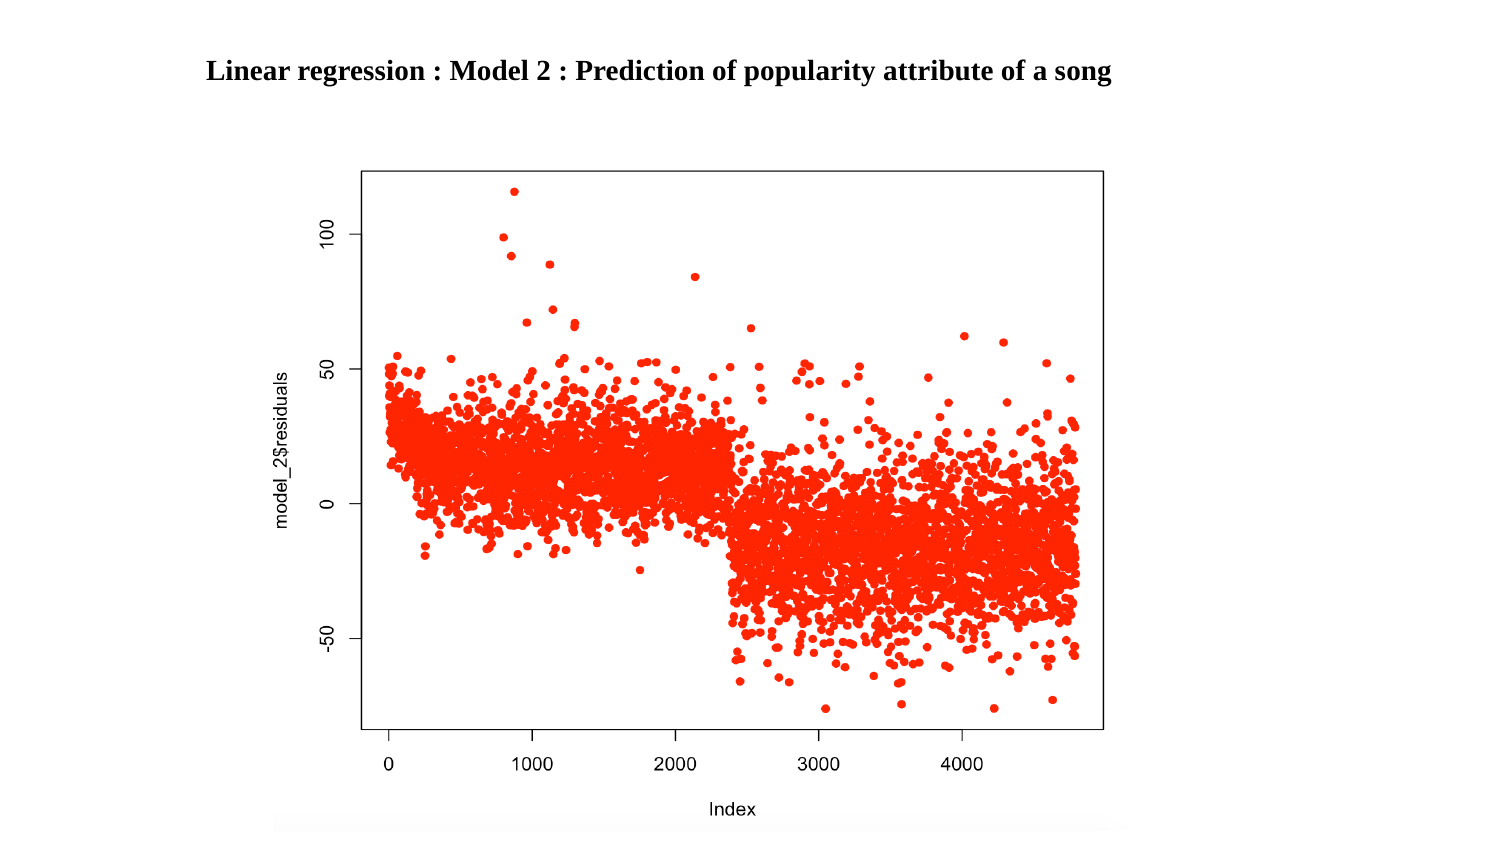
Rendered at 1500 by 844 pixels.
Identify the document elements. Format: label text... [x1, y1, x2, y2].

text_box Linear regression : Model 2 : Prediction of popularity attribute of a song [191, 36, 1454, 102]
picture [272, 123, 1135, 831]
